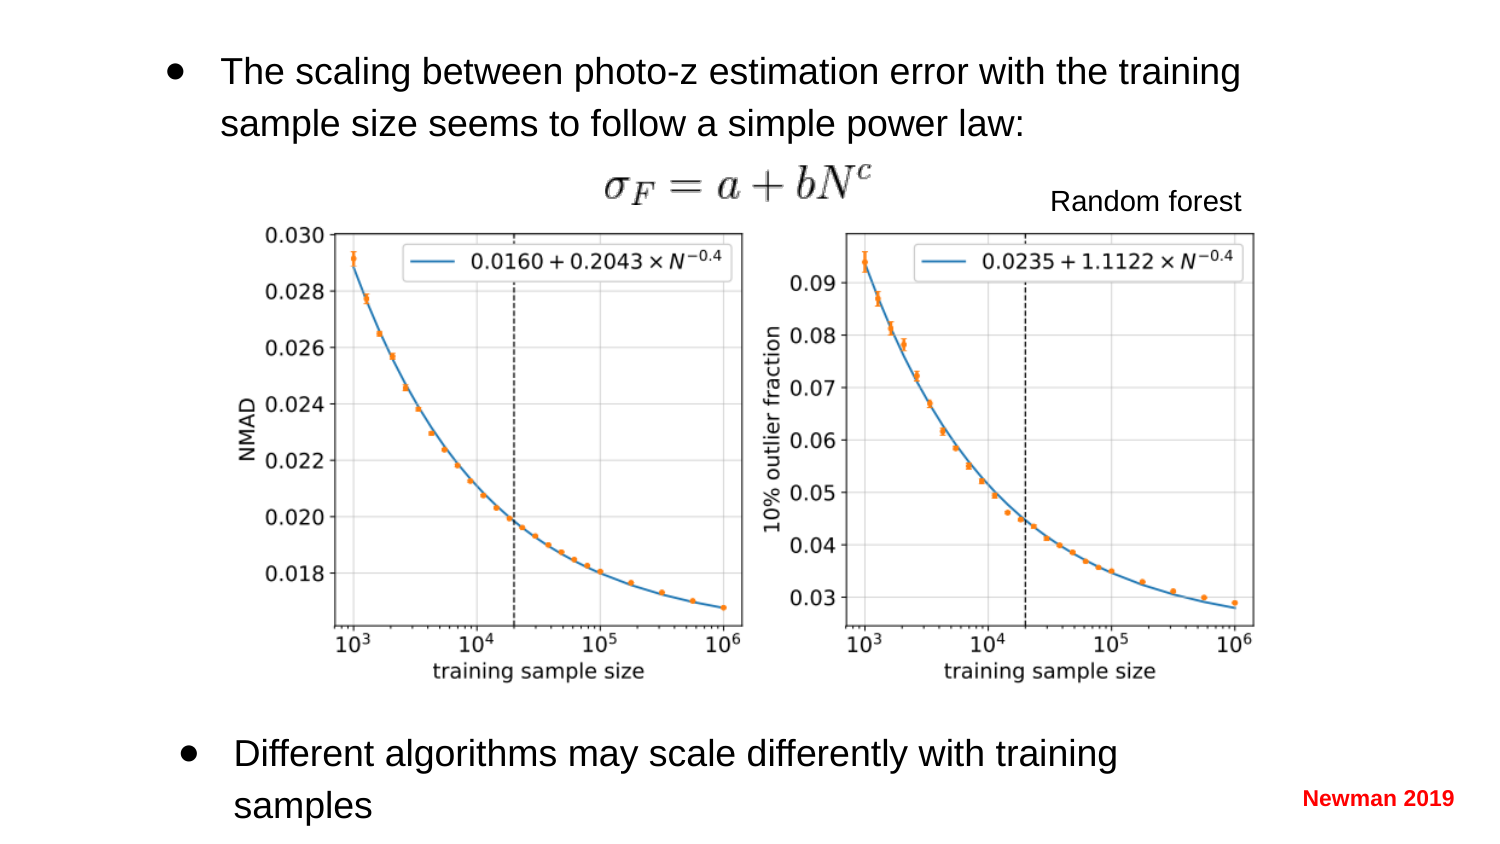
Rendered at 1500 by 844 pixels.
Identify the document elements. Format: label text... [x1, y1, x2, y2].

text_box Newman 2019 [1287, 768, 1500, 844]
text_box Different algorithms may scale differently with training samples [143, 707, 1276, 844]
text_box [1276, 745, 1500, 844]
text_box Random forest [1035, 167, 1442, 256]
text_box The scaling between photo-z estimation error with the training sample size seems to follow a simple power law: [130, 25, 1335, 293]
picture [211, 164, 1315, 703]
